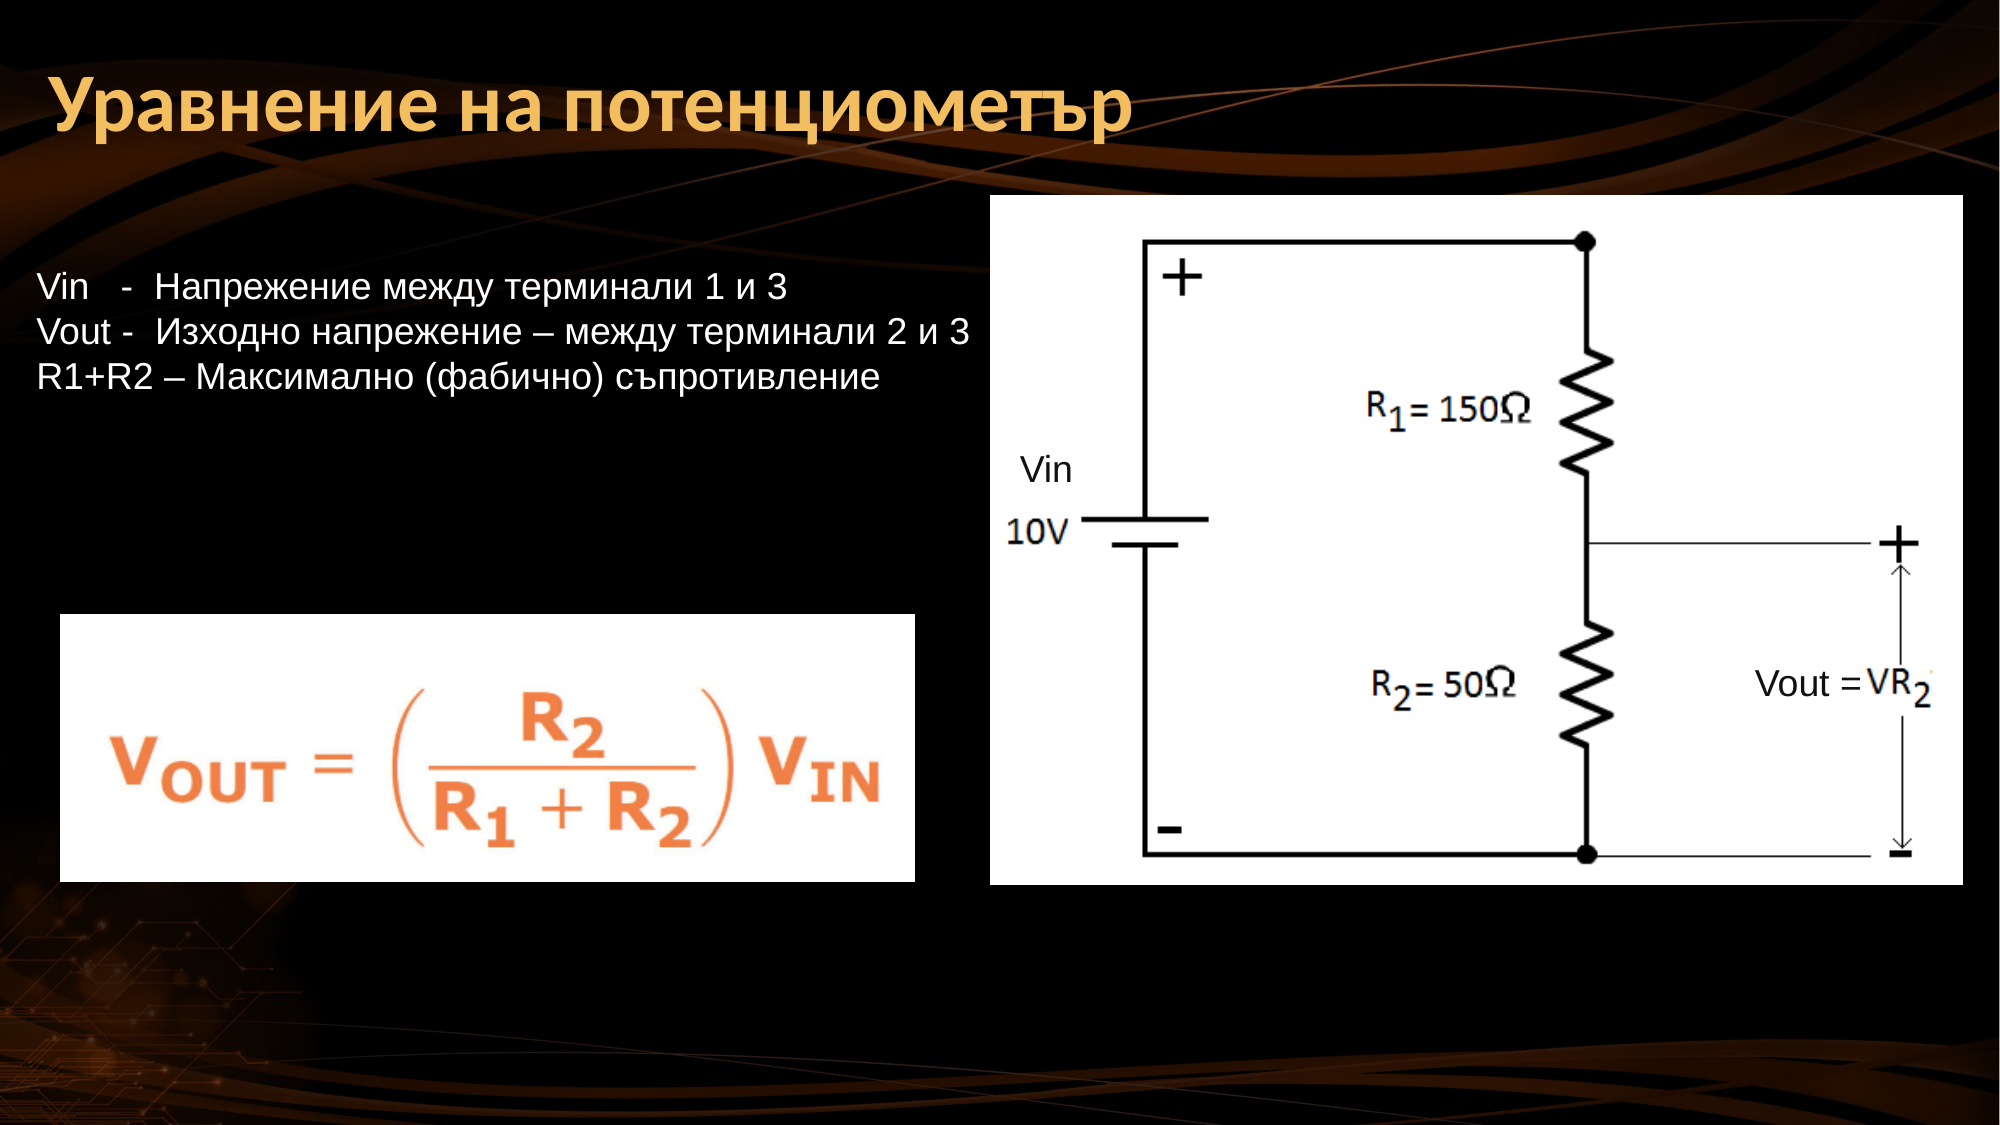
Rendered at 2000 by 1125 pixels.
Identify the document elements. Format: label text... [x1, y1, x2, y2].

text_box [16, 201, 1816, 1063]
text_box Vin - Напрежение между терминали 1 и 3 Vout - Изходно напрежение – между терминали 2 и 3 R1+R2 – Максимално (фабично) съпротивление [21, 254, 984, 405]
picture [0, 0, 2000, 1125]
text_box Уравнение на потенциометър [30, 6, 1602, 189]
